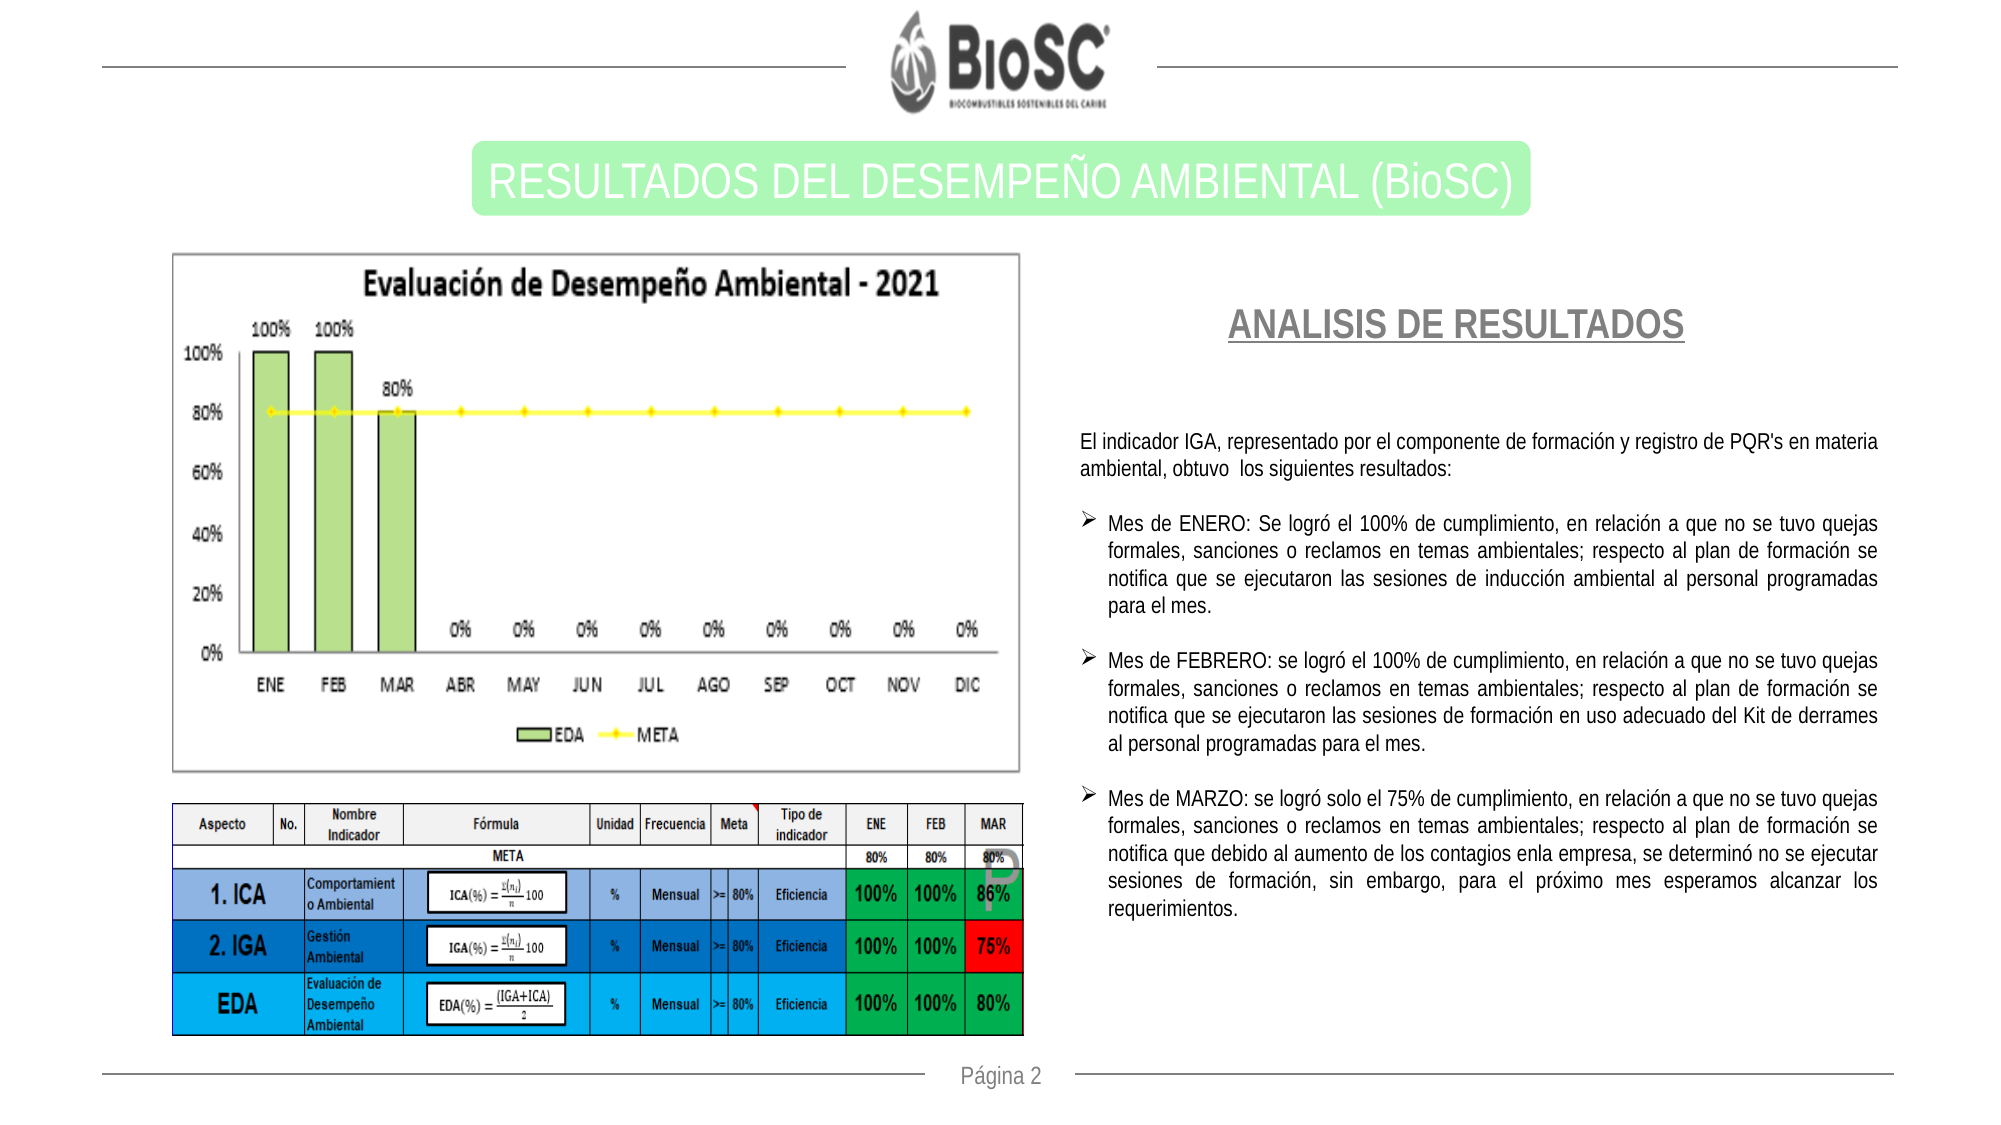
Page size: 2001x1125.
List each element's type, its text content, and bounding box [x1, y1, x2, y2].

picture [245, 994, 257, 1012]
picture [172, 803, 1024, 1036]
picture [323, 979, 330, 987]
picture [331, 1023, 338, 1029]
picture [219, 994, 229, 1012]
text_box El indicador IGA, representado por el componente de formación y registro de PQR's en materia ambiental, obtuvo los siguientes resultados: Mes de ENERO: Se logró el 100% de cumplimiento, en relación a que no se tuvo quejas formales, sanciones o reclamos en temas ambientales; respecto al plan de formación se notifica que se ejecutaron las sesiones de inducción ambiental al personal programadas para el mes. Mes de FEBRERO: se logró el 100% de cumplimiento, en relación a que no se tuvo quejas formales, sanciones o reclamos en temas ambientales; respecto al plan de formación se notifica que se ejecutaron las sesiones de formación en uso adecuado del Kit de derrames al personal programadas para el mes. Mes de MARZO: se logró solo el 75% de cumplimiento, en relación a que no se tuvo quejas formales, sanciones o reclamos en temas ambientales; respecto al plan de formación se notifica que debido al aumento de los contagios enla empresa, se determinó no se ejecutar sesiones de formación, sin embargo, para el próximo mes esperamos alcanzar los requerimientos. [1065, 391, 1894, 1011]
text_box RESULTADOS DEL DESEMPEÑO AMBIENTAL (BioSC) [471, 140, 1531, 216]
text_box Página 2 [952, 1055, 1050, 1094]
picture [346, 1003, 352, 1011]
picture [427, 983, 565, 1025]
picture [653, 1003, 664, 1008]
picture [688, 1000, 698, 1008]
picture [819, 1002, 827, 1008]
picture [333, 982, 343, 987]
text_box ANALISIS DE RESULTADOS [1219, 293, 1693, 351]
picture [232, 994, 243, 1013]
picture [886, 0, 1117, 127]
picture [172, 249, 1024, 783]
